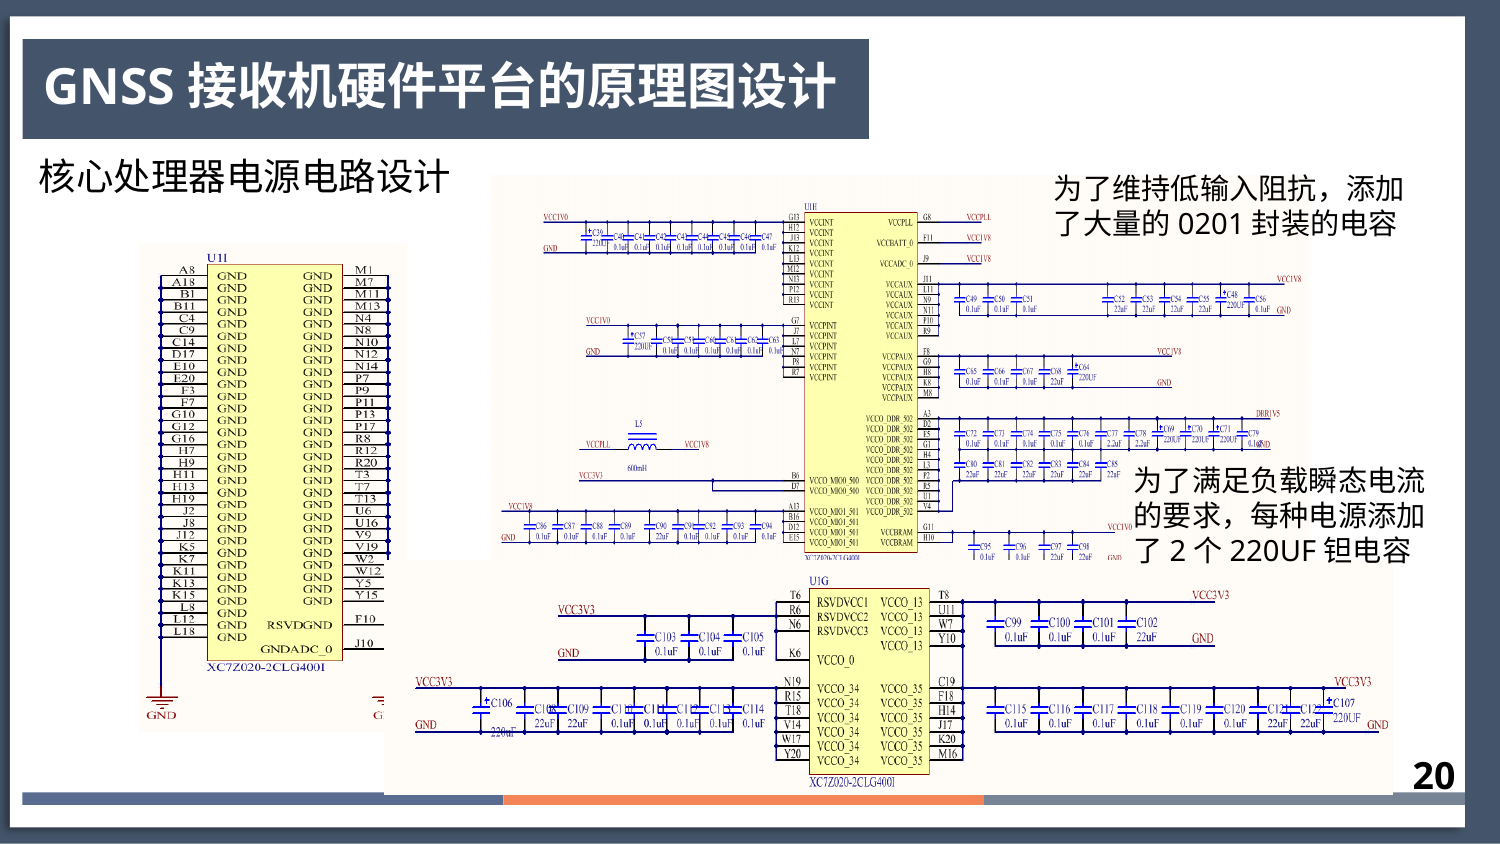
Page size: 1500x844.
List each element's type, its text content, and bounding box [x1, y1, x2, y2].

text_box 为了维持低输入阻抗，添加了大量的0201封装的电容 [1039, 162, 1445, 248]
text_box 核心处理器电源电路设计 [24, 184, 491, 206]
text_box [22, 792, 1465, 805]
text_box [0, 0, 1500, 844]
text_box 为了满足负载瞬态电流的要求，每种电源添加了2个220UF钽电容 [1309, 454, 1445, 575]
text_box 20 [1397, 744, 1479, 805]
text_box [9, 15, 1466, 828]
picture [138, 175, 1393, 795]
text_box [22, 39, 945, 184]
